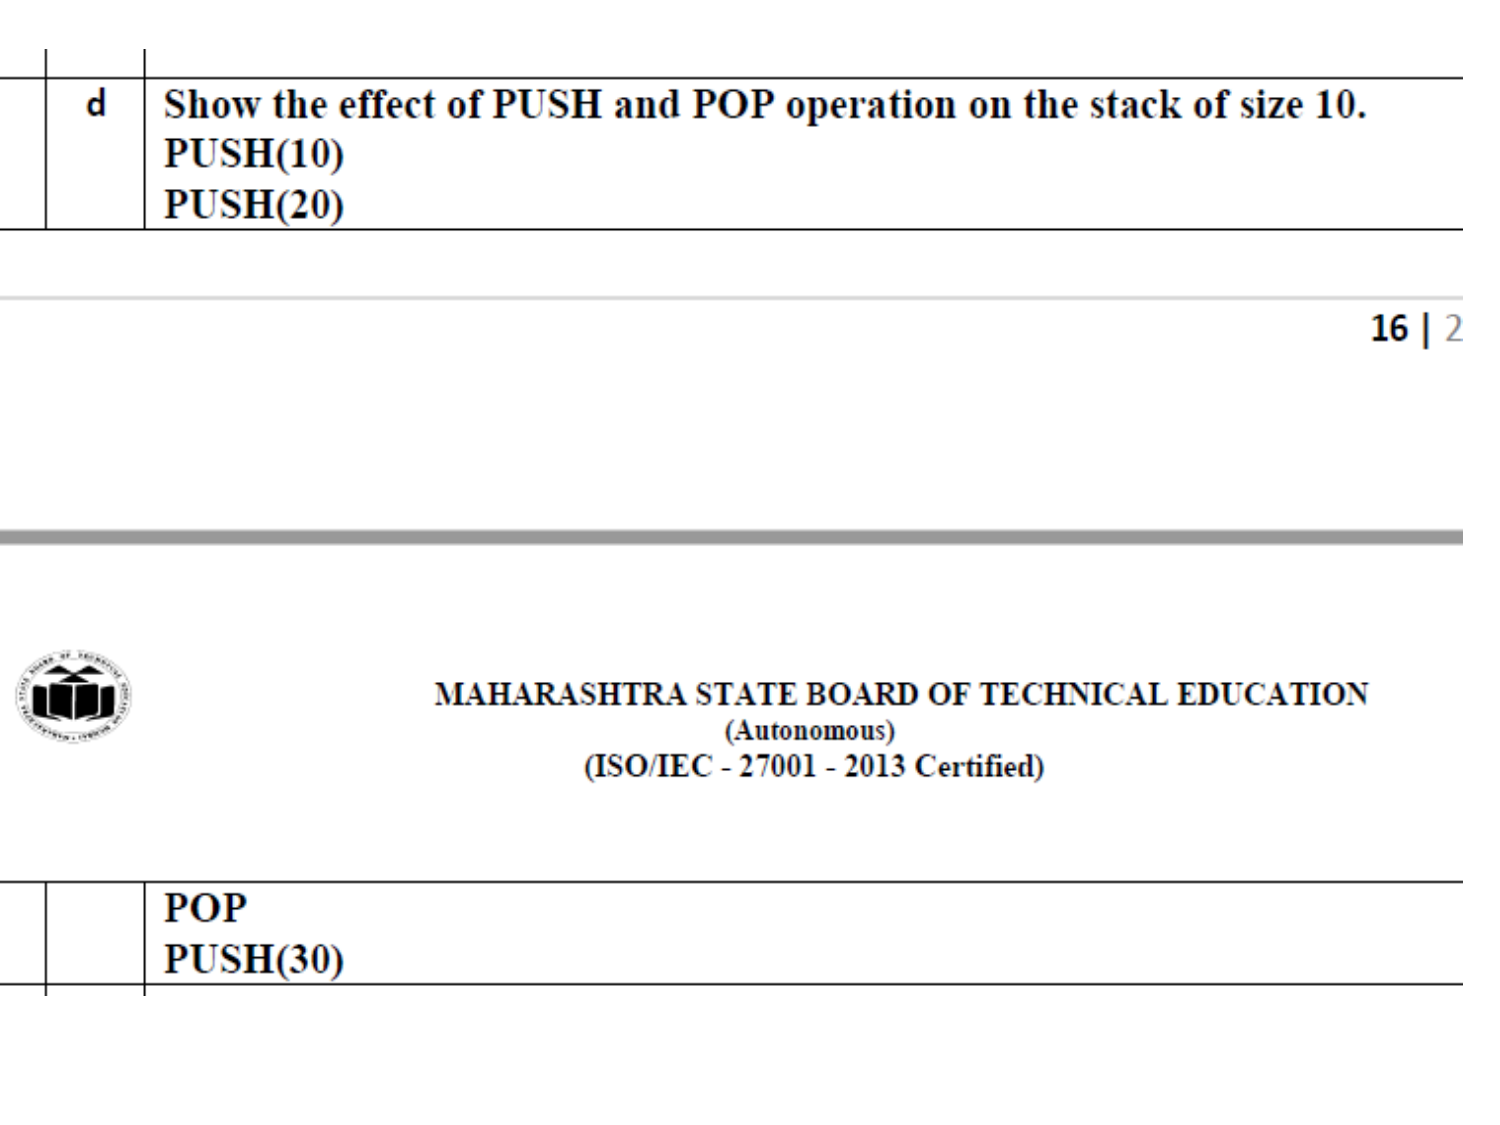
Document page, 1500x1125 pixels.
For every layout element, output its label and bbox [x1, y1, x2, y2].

list [0, 49, 1463, 996]
